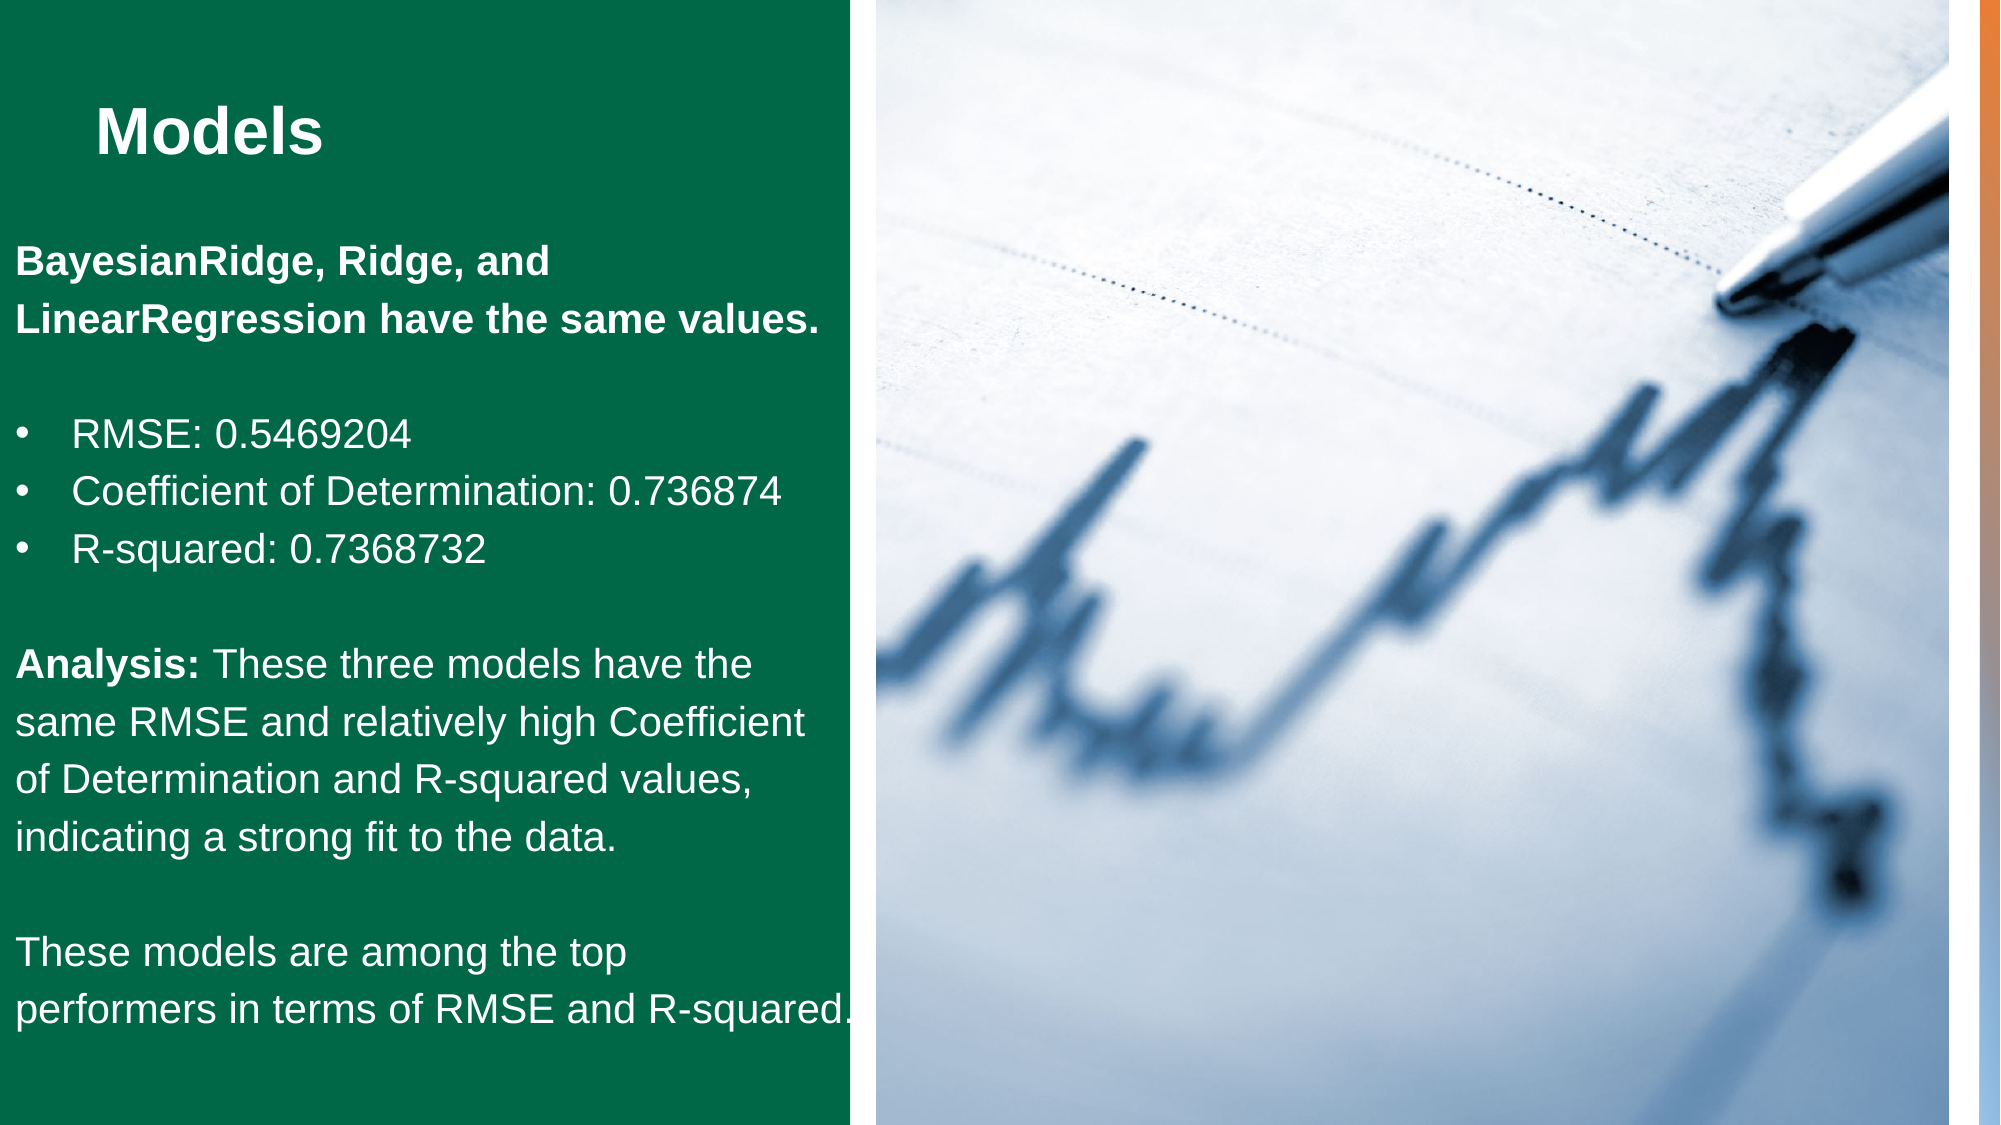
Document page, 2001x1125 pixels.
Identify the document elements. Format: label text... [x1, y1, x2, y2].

text_box BayesianRidge, Ridge, and LinearRegression have the same values. RMSE: 0.5469204 Coefficient of Determination: 0.736874 R-squared: 0.7368732 Analysis: These three models have the same RMSE and relatively high Coefficient of Determination and R-squared values, indicating a strong fit to the data. These models are among the top performers in terms of RMSE and R-squared. [0, 232, 875, 1045]
picture [875, 0, 1949, 1125]
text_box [1979, 0, 2000, 1125]
text_box Models [80, 80, 875, 176]
